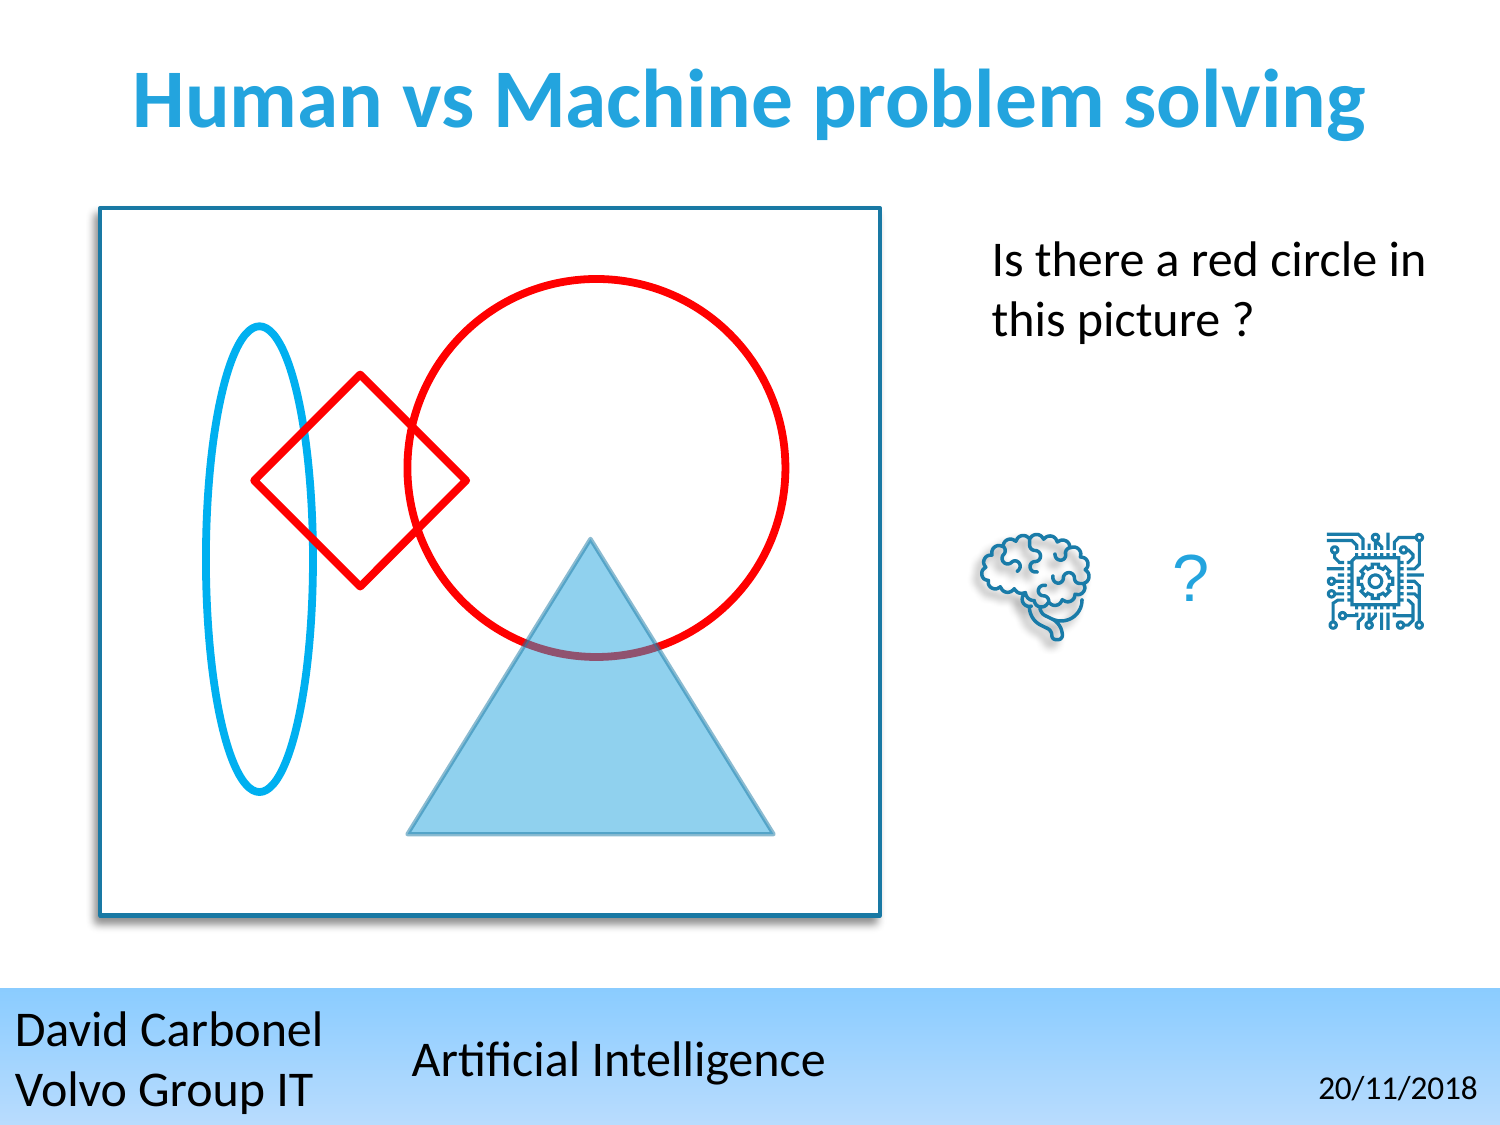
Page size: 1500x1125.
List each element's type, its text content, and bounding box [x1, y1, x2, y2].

text_box Is there a red circle in this picture ? [976, 218, 1442, 354]
text_box ? [1061, 527, 1320, 623]
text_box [1326, 532, 1425, 631]
text_box 20/11/2018 [1303, 1059, 1493, 1114]
text_box [411, 276, 788, 648]
text_box [203, 324, 316, 795]
title Human vs Machine problem solving [75, 45, 1425, 162]
text_box [252, 372, 469, 589]
text_box Artificial Intelligence [396, 1018, 842, 1094]
text_box [98, 206, 882, 918]
text_box [0, 987, 1500, 1125]
text_box David Carbonel Volvo Group IT [0, 988, 365, 1124]
text_box [980, 532, 1065, 642]
text_box [405, 536, 776, 837]
